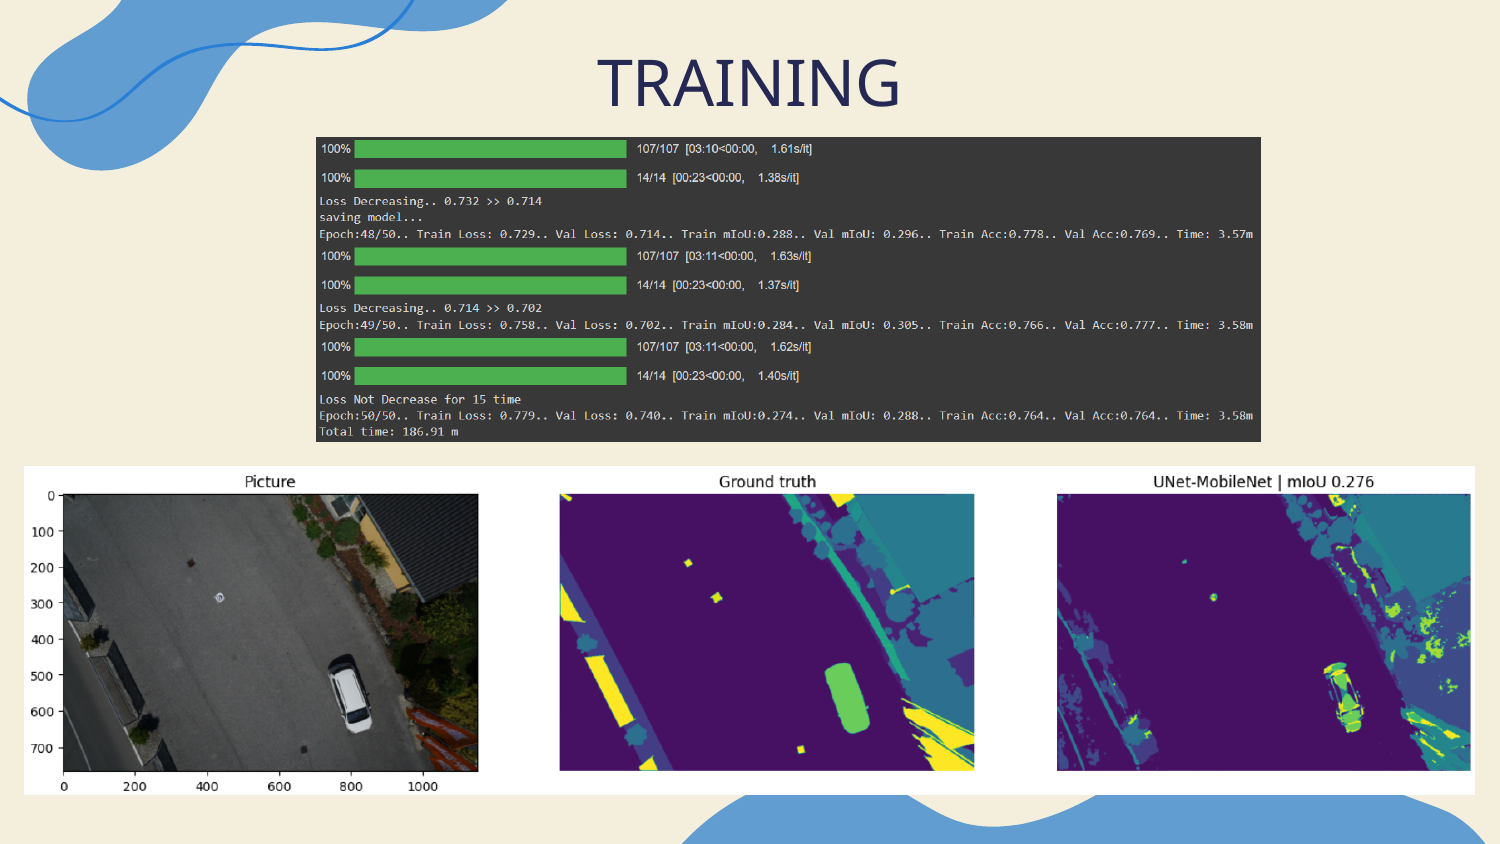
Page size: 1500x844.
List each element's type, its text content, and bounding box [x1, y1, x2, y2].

picture [24, 466, 1476, 795]
picture [316, 137, 1261, 443]
title TRAINING [413, 50, 1087, 113]
